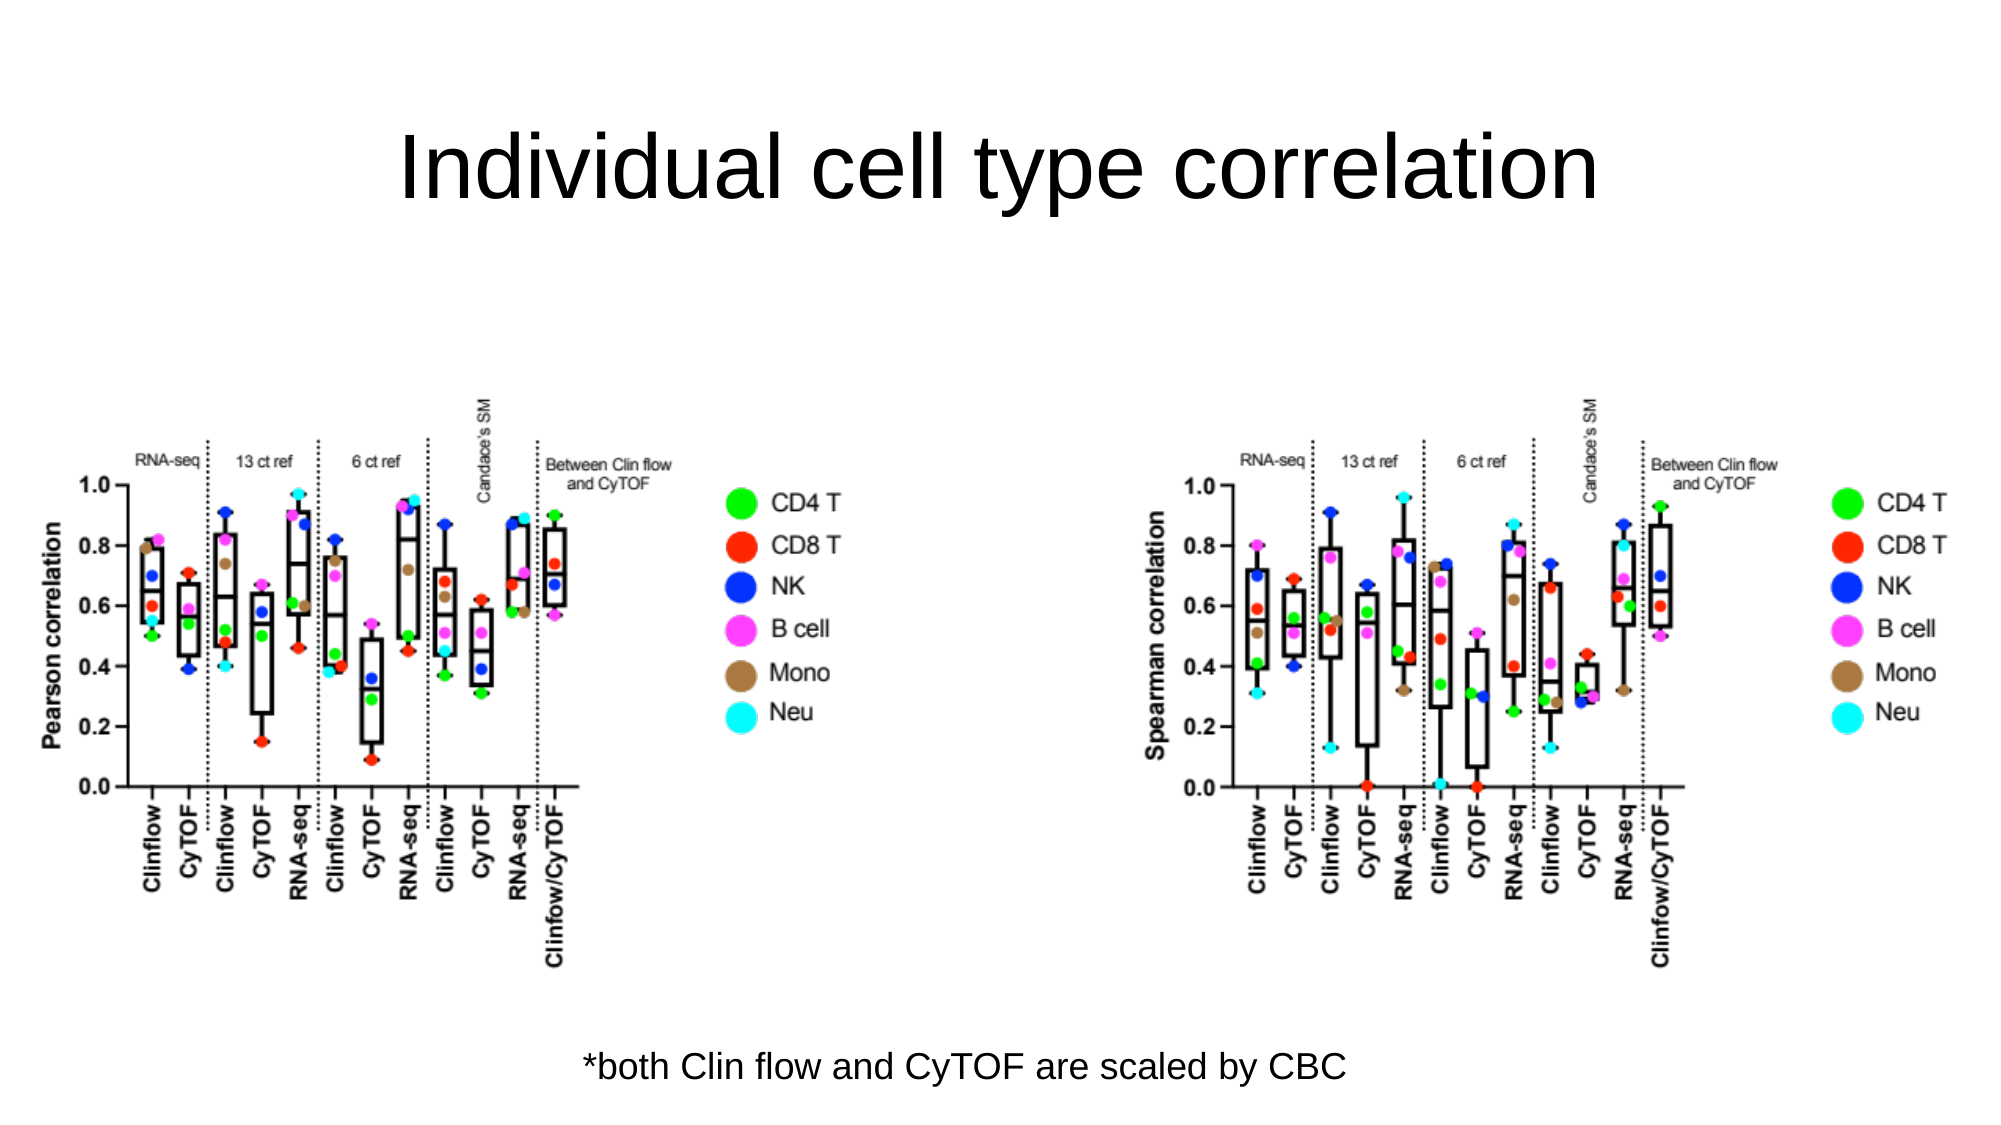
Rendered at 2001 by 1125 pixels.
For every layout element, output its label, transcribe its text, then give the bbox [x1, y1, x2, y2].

title Individual cell type correlation [137, 59, 1863, 278]
text_box *both Clin flow and CyTOF are scaled by CBC [567, 1034, 1363, 1095]
picture [1131, 389, 1955, 969]
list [28, 389, 849, 969]
